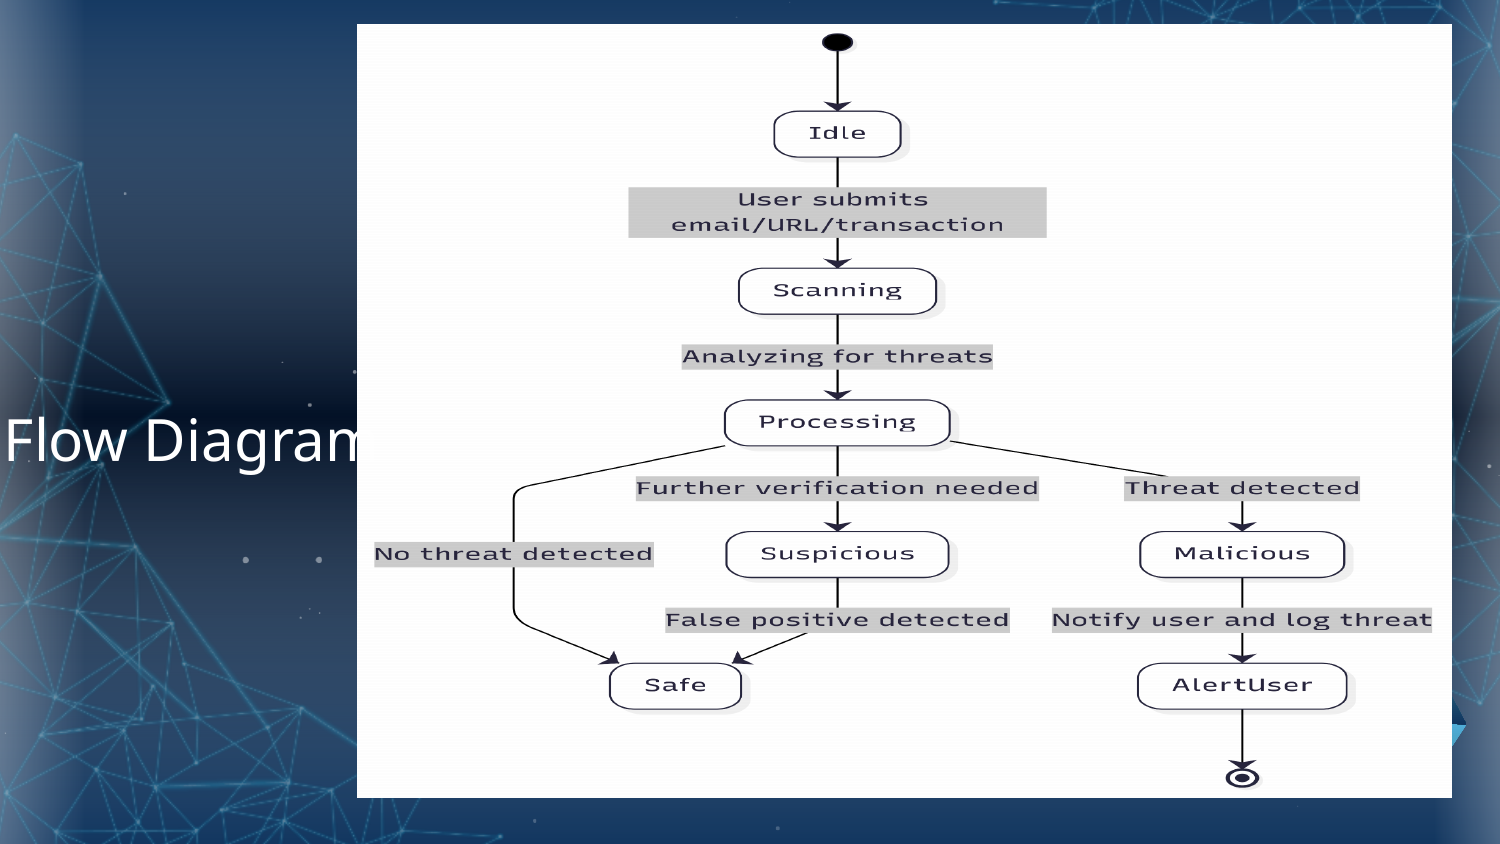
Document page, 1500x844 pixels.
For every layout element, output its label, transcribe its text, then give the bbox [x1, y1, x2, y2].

title Flow Diagram [0, 339, 352, 538]
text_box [1456, 642, 1467, 799]
picture [0, 0, 1500, 844]
